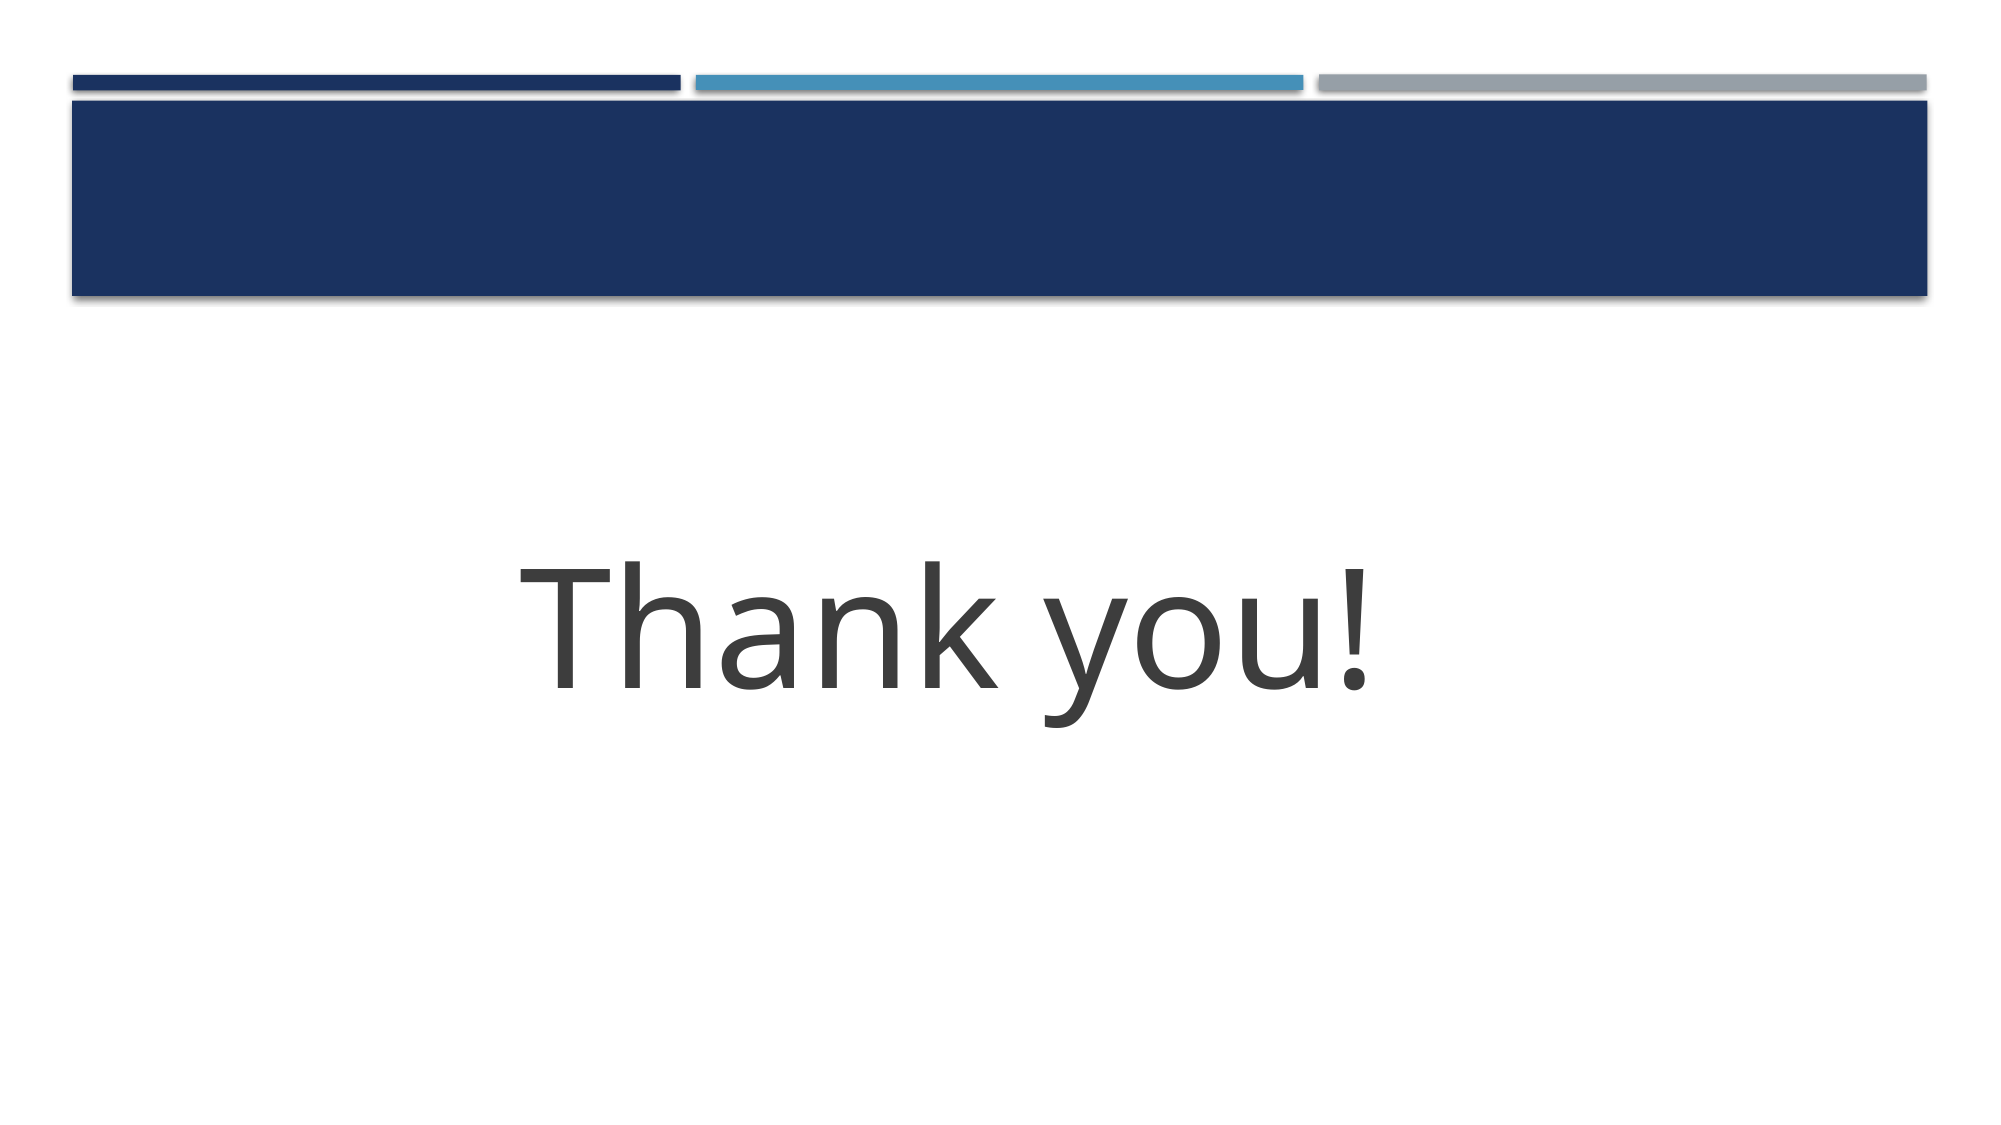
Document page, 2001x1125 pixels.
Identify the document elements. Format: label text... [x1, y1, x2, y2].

list Thank you! [65, 443, 1875, 1047]
